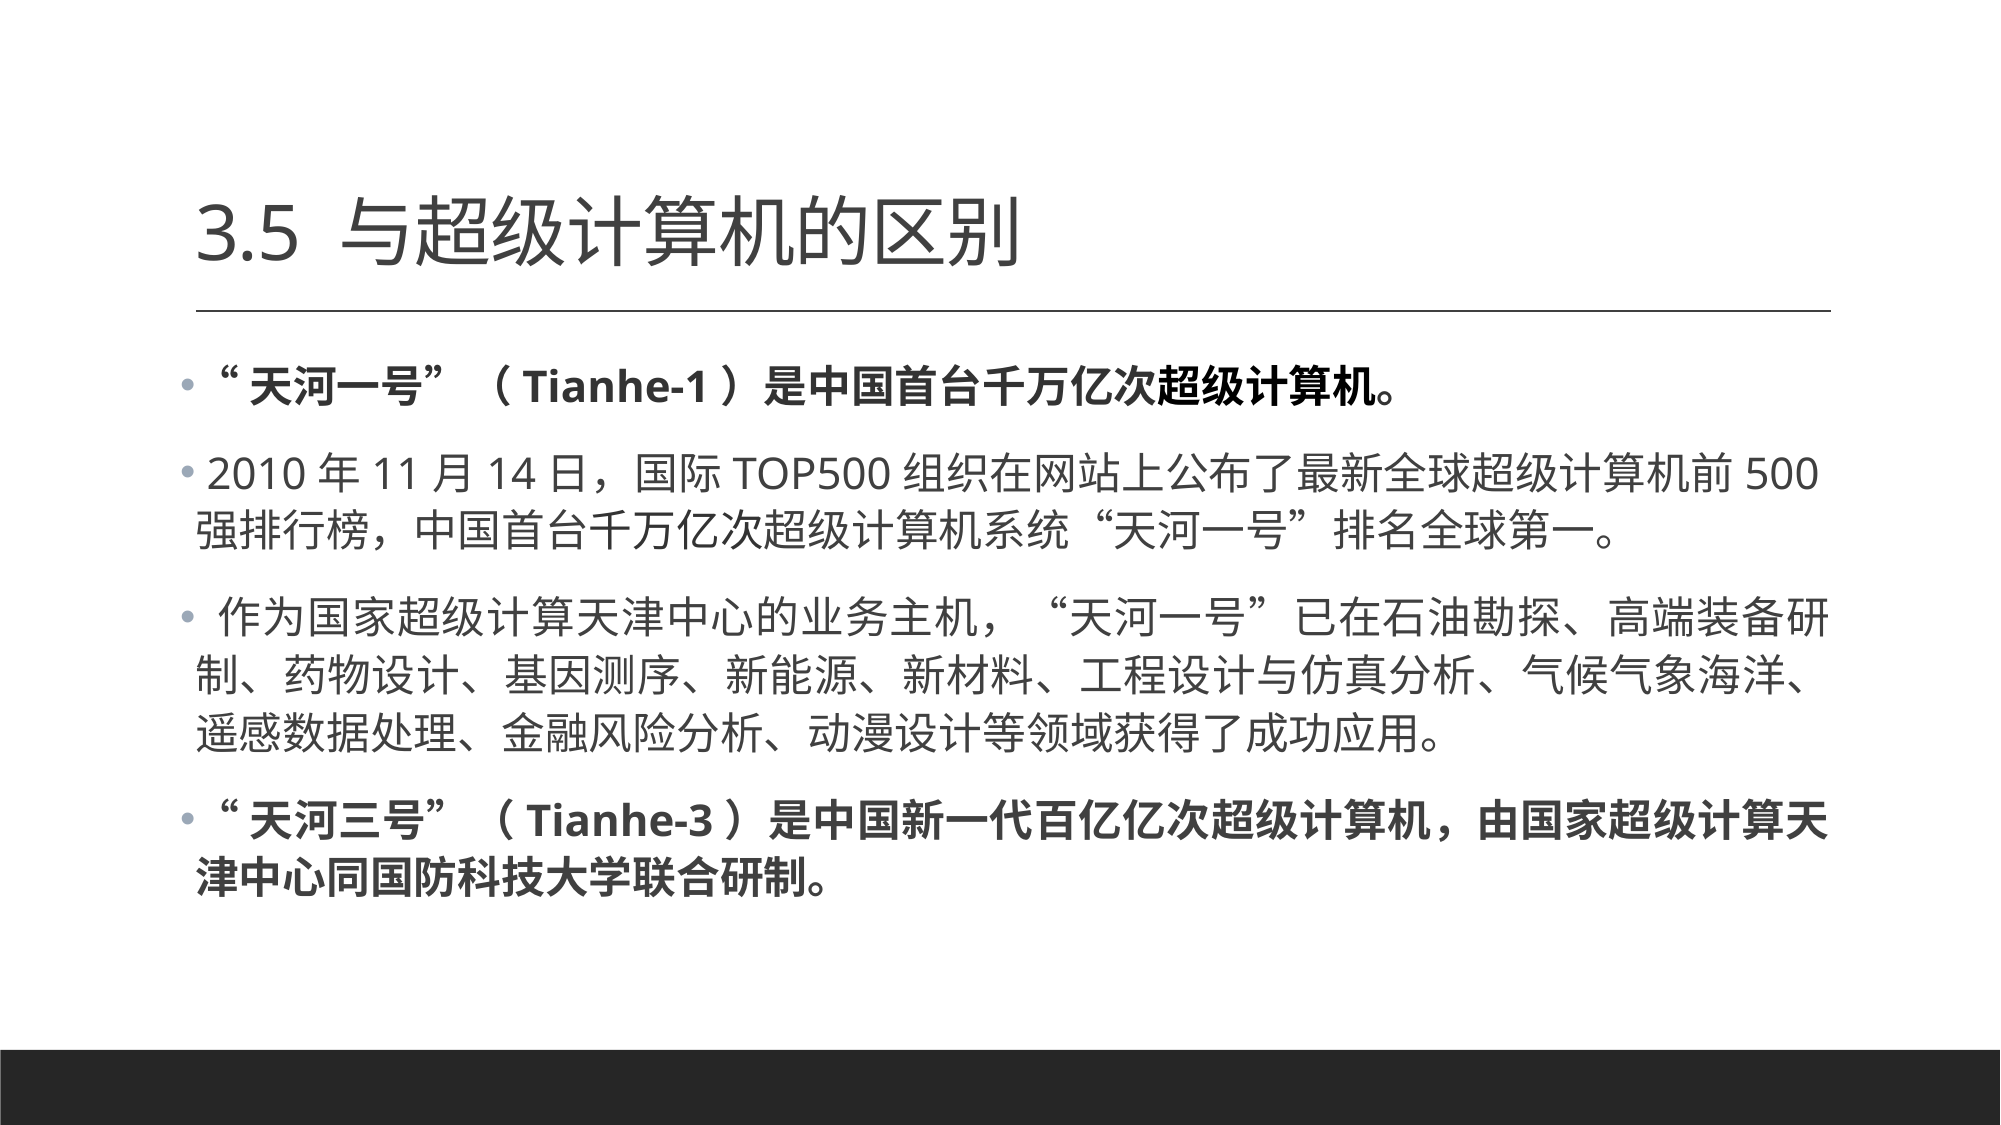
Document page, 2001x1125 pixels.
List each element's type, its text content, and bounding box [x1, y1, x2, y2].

list “天河一号”（Tianhe-1）是中国首台千万亿次超级计算机。 2010年11月14日，国际TOP500组织在网站上公布了最新全球超级计算机前500强排行榜，中国首台千万亿次超级计算机系统“天河一号”排名全球第一。 作为国家超级计算天津中心的业务主机，“天河一号”已在石油勘探、高端装备研制、药物设计、基因测序、新能源、新材料、工程设计与仿真分析、气候气象海洋、遥感数据处理、金融风险分析、动漫设计等领域获得了成功应用。 “天河三号”（Tianhe-3）是中国新一代百亿亿次超级计算机，由国家超级计算天津中心同国防科技大学联合研制。 [180, 345, 1830, 963]
title 3.5 与超级计算机的区别 [180, 47, 1830, 285]
